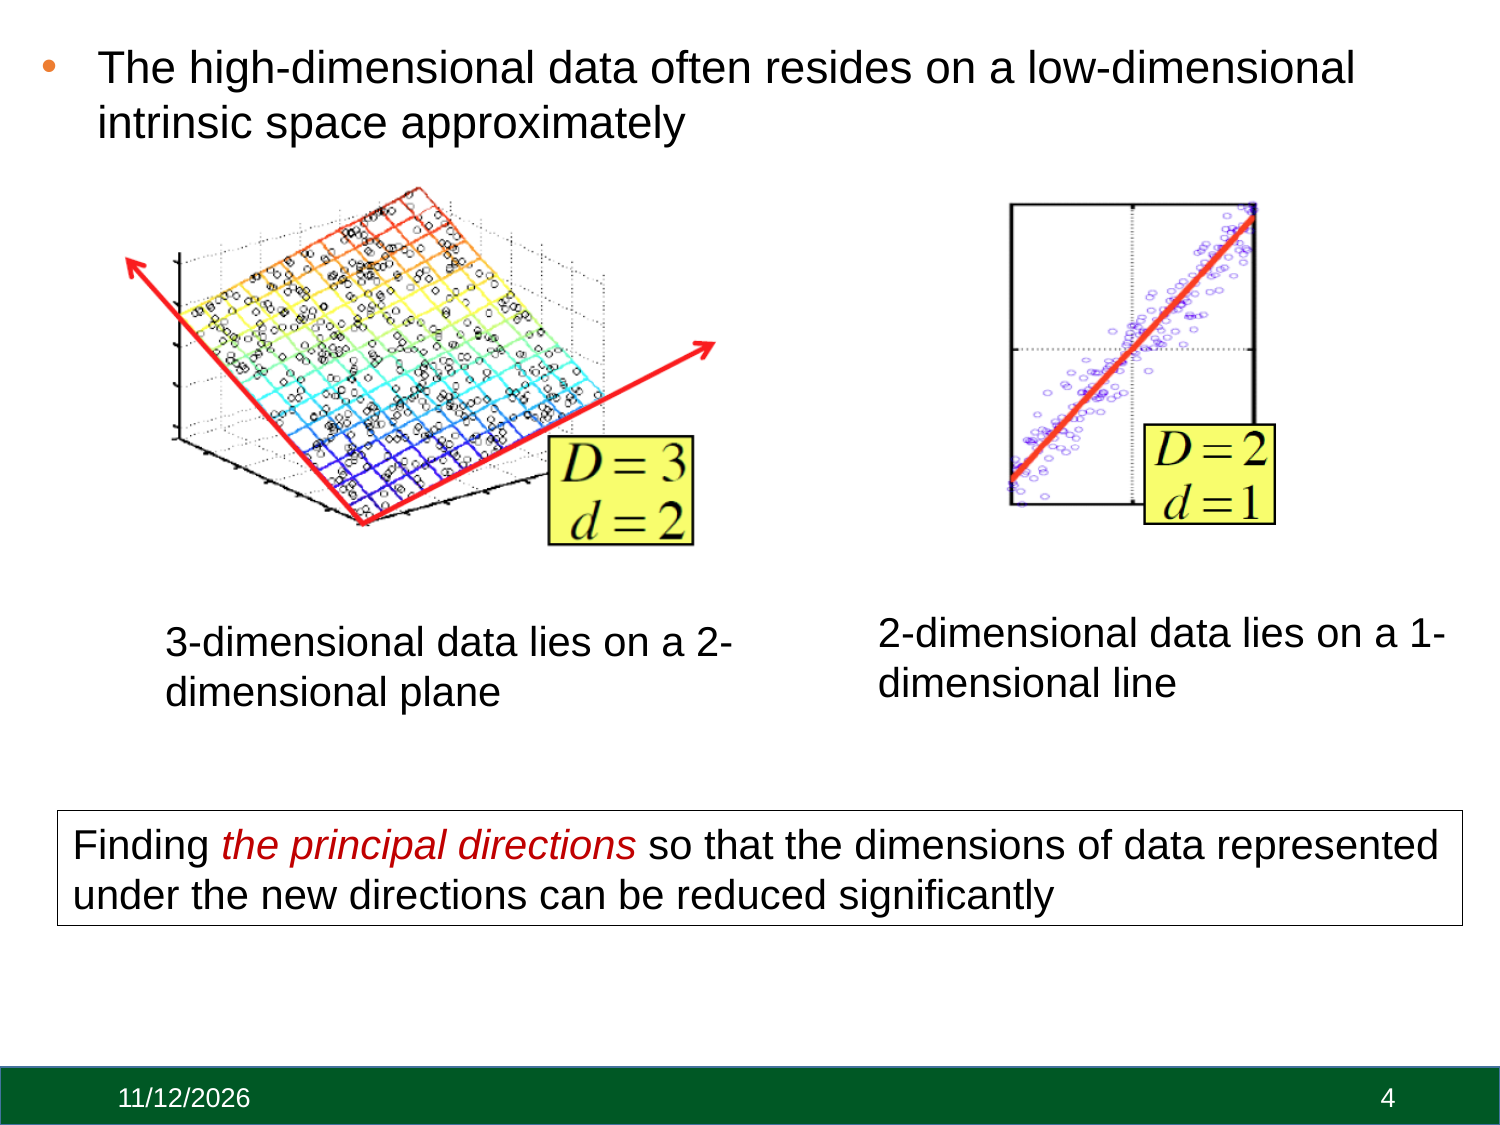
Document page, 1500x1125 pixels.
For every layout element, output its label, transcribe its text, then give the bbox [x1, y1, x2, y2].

slide_number 4 [1080, 1067, 1411, 1125]
picture [998, 192, 1279, 530]
text_box 3-dimensional data lies on a 2-dimensional plane [150, 607, 761, 722]
text_box 2-dimensional data lies on a 1-dimensional line [863, 598, 1468, 713]
picture [121, 169, 717, 554]
text_box The high-dimensional data often resides on a low-dimensional intrinsic space approximately [26, 30, 1439, 156]
text_box Finding the principal directions so that the dimensions of data represented under the new directions can be reduced significantly [57, 810, 1463, 926]
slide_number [102, 1067, 441, 1125]
